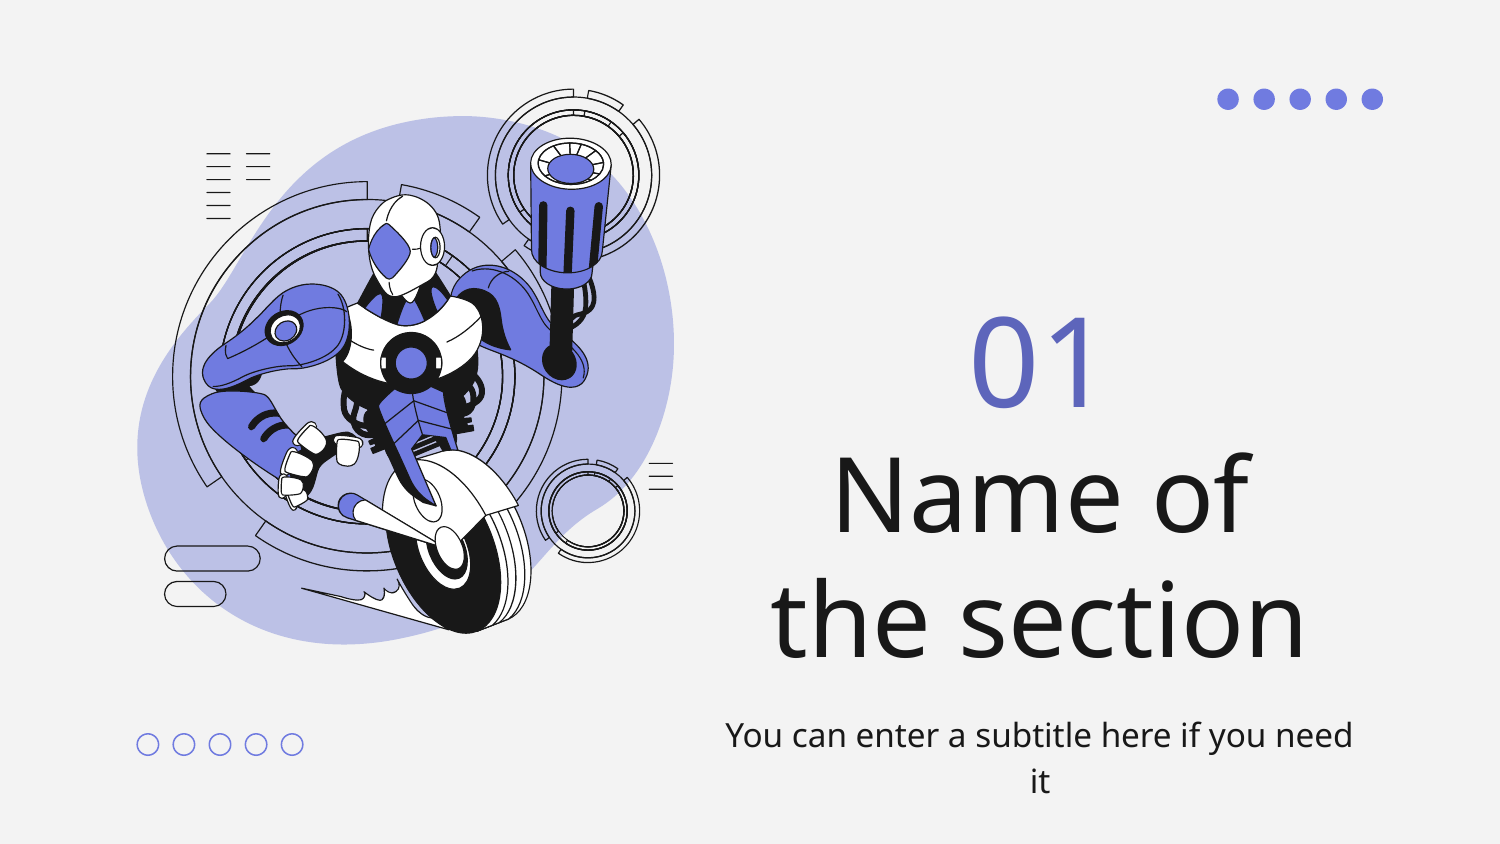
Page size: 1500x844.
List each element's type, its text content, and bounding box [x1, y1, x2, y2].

title Name of the section [697, 445, 1383, 693]
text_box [136, 733, 304, 756]
title 01 [904, 282, 1176, 433]
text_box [116, 88, 681, 645]
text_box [1217, 88, 1384, 111]
subtitle You can enter a subtitle here if you need it [697, 693, 1383, 756]
